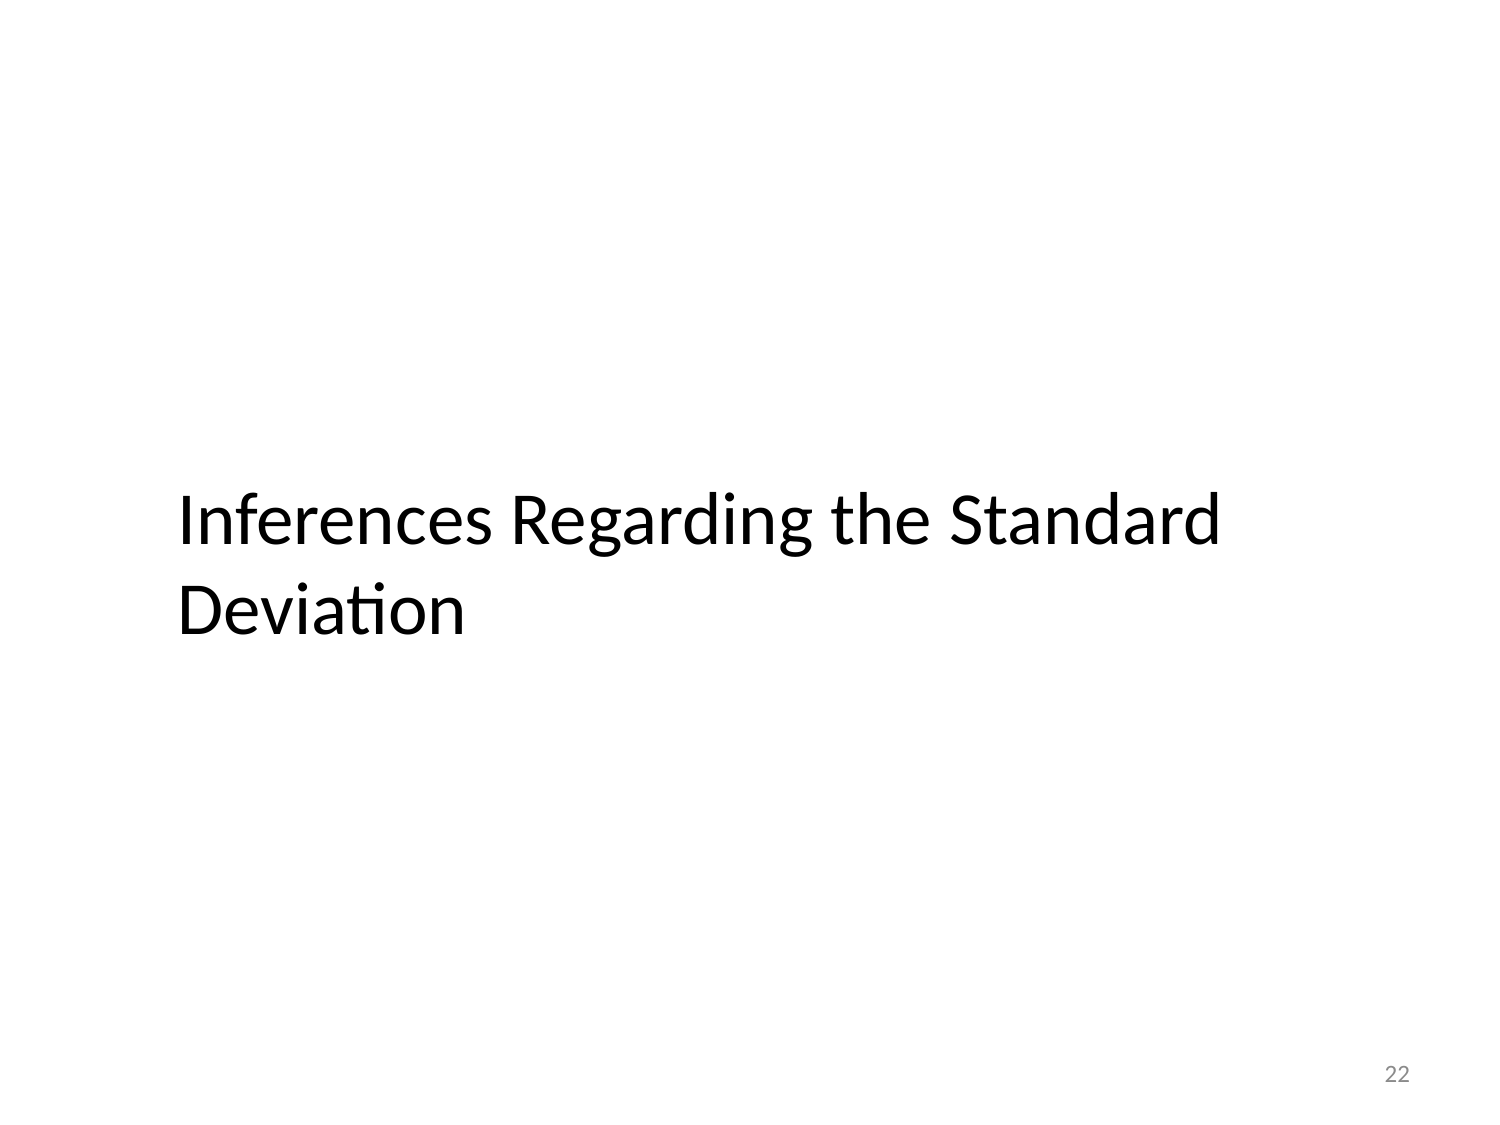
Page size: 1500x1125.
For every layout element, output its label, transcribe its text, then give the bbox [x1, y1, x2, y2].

slide_number 22 [1074, 1042, 1425, 1103]
text_box Inferences Regarding the Standard Deviation [162, 462, 1338, 658]
